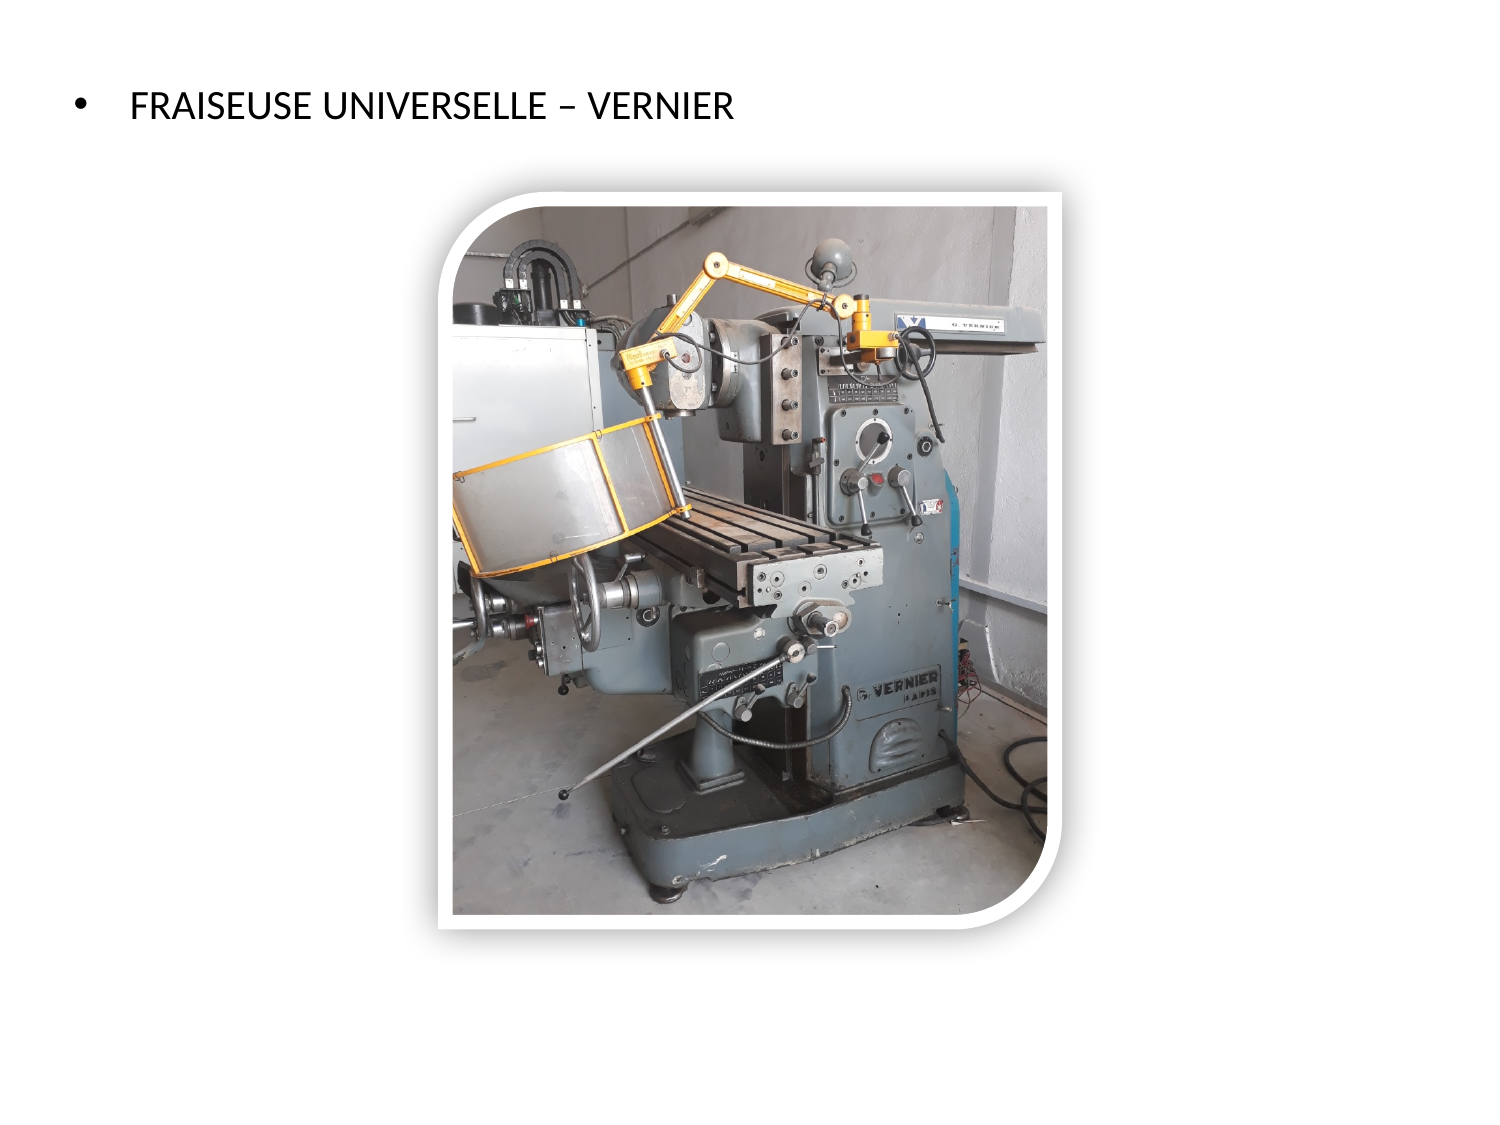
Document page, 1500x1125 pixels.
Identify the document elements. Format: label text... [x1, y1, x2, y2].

list FRAISEUSE UNIVERSELLE – VERNIER [58, 70, 1409, 813]
picture [445, 198, 1055, 923]
